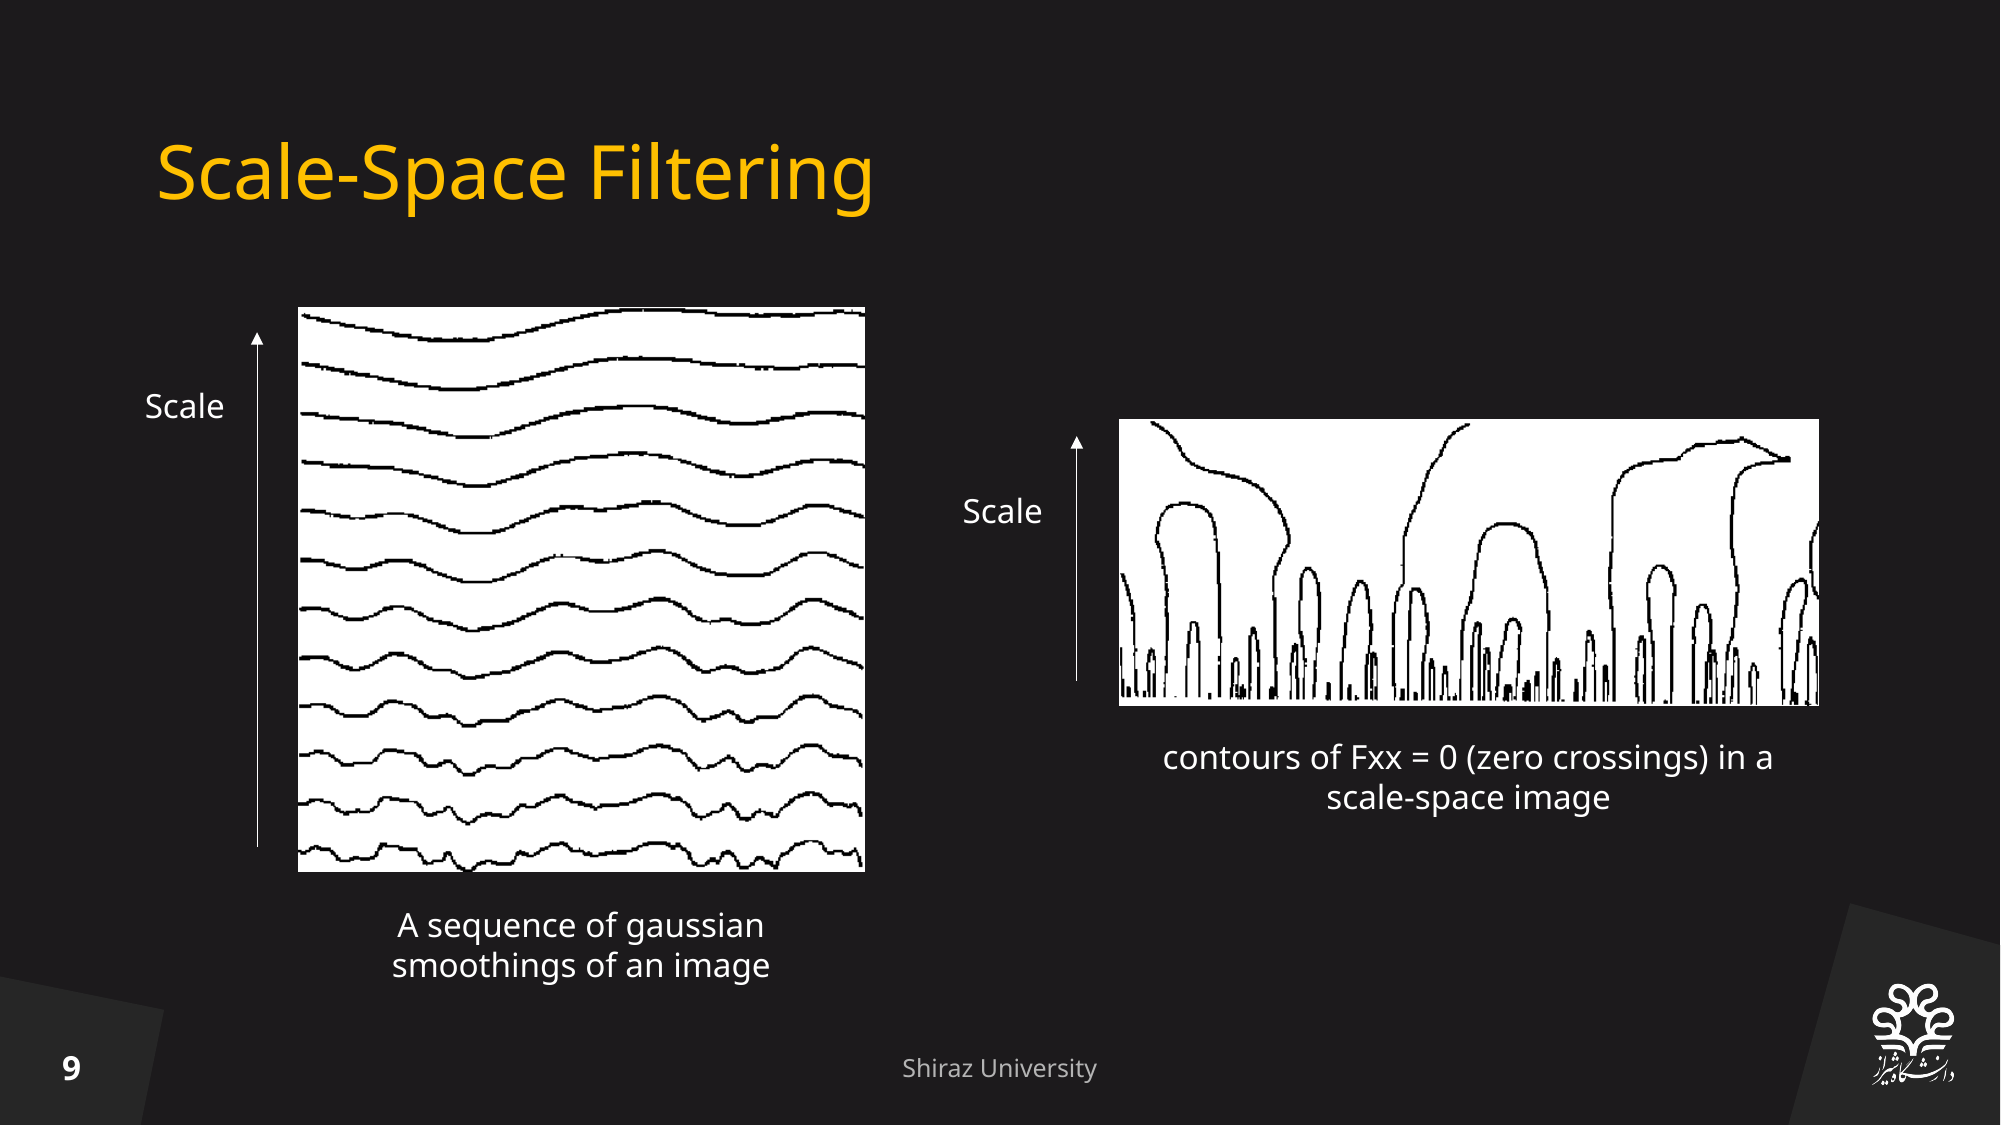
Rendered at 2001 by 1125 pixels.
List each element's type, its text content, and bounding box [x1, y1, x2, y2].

text_box contours of Fxx = 0 (zero crossings) in a scale-space image [1140, 729, 1797, 824]
picture [1119, 419, 1819, 706]
slide_number 9 [15, 1039, 128, 1100]
text_box A sequence of gaussian smoothings of an image [309, 896, 854, 992]
title Scale-Space Filtering [141, 113, 1635, 237]
footer Shiraz University [662, 1039, 1338, 1100]
picture [298, 307, 865, 872]
text_box Scale [109, 378, 256, 433]
text_box Scale [926, 482, 1076, 538]
